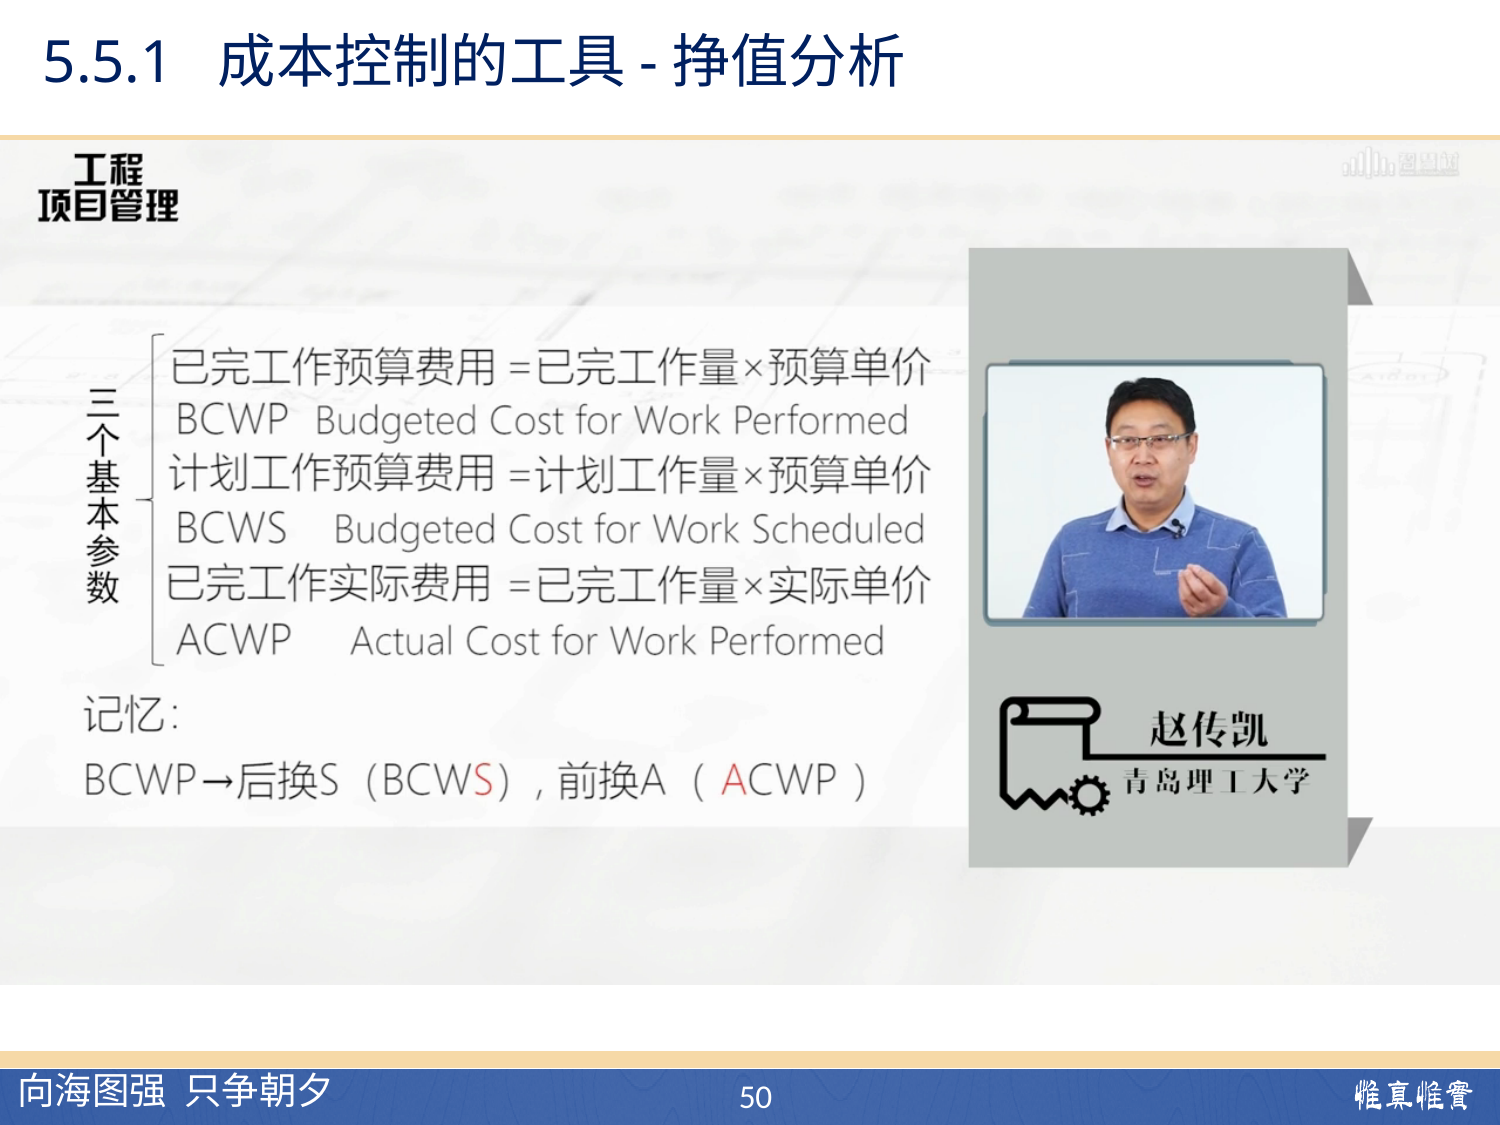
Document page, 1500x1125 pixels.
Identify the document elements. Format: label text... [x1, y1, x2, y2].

picture [0, 140, 1500, 985]
slide_number 50 [586, 1065, 925, 1125]
text_box 5.5.1 成本控制的工具-挣值分析 [27, 16, 1059, 102]
